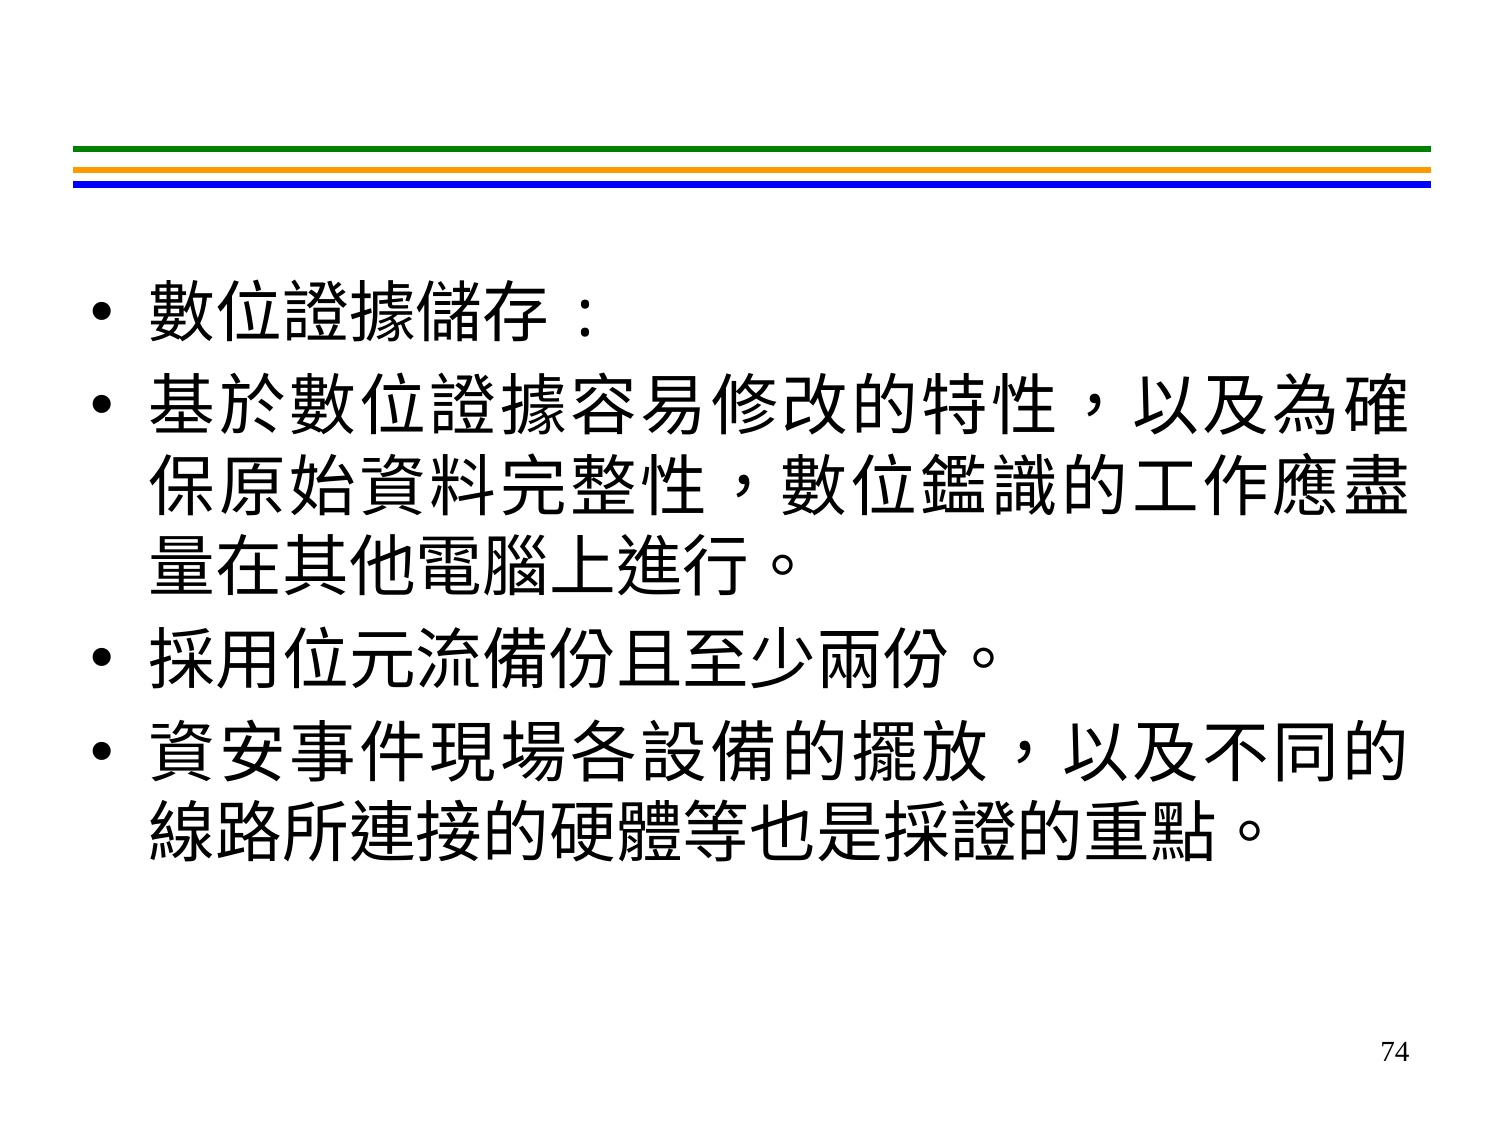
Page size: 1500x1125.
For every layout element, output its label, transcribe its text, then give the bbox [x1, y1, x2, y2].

slide_number 74 [1074, 1024, 1425, 1103]
list 數位證據儲存: 基於數位證據容易修改的特性，以及為確保原始資料完整性，數位鑑識的工作應盡量在其他電腦上進行。 採用位元流備份且至少兩份。 資安事件現場各設備的擺放，以及不同的線路所連接的硬體等也是採證的重點。 [75, 262, 1425, 1005]
